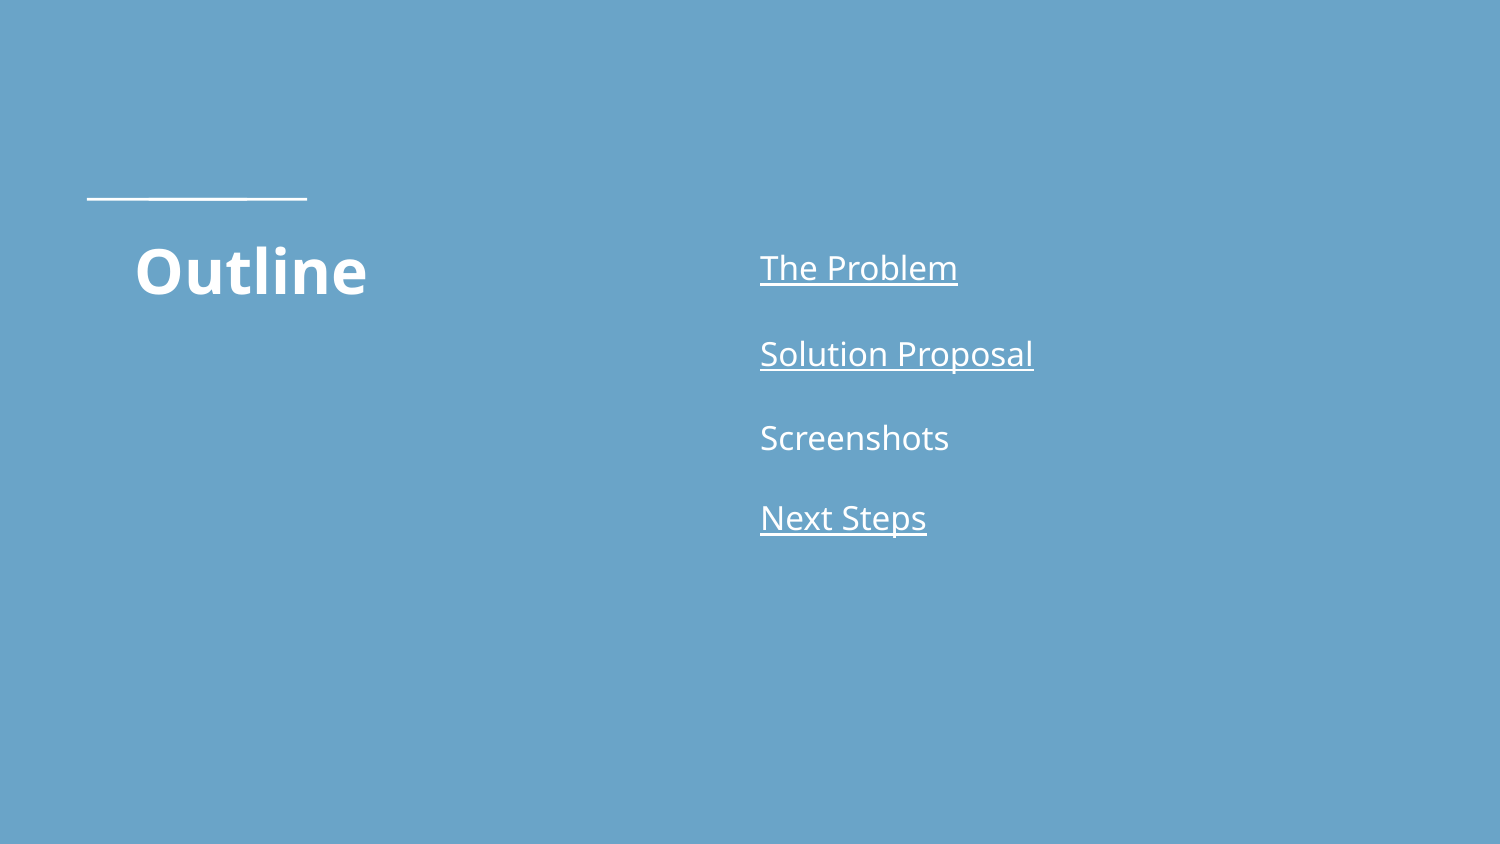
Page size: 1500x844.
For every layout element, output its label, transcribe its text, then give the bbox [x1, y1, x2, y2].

subtitle The Problem Solution Proposal Screenshots Next Steps [745, 225, 1415, 760]
title Outline [119, 216, 589, 466]
